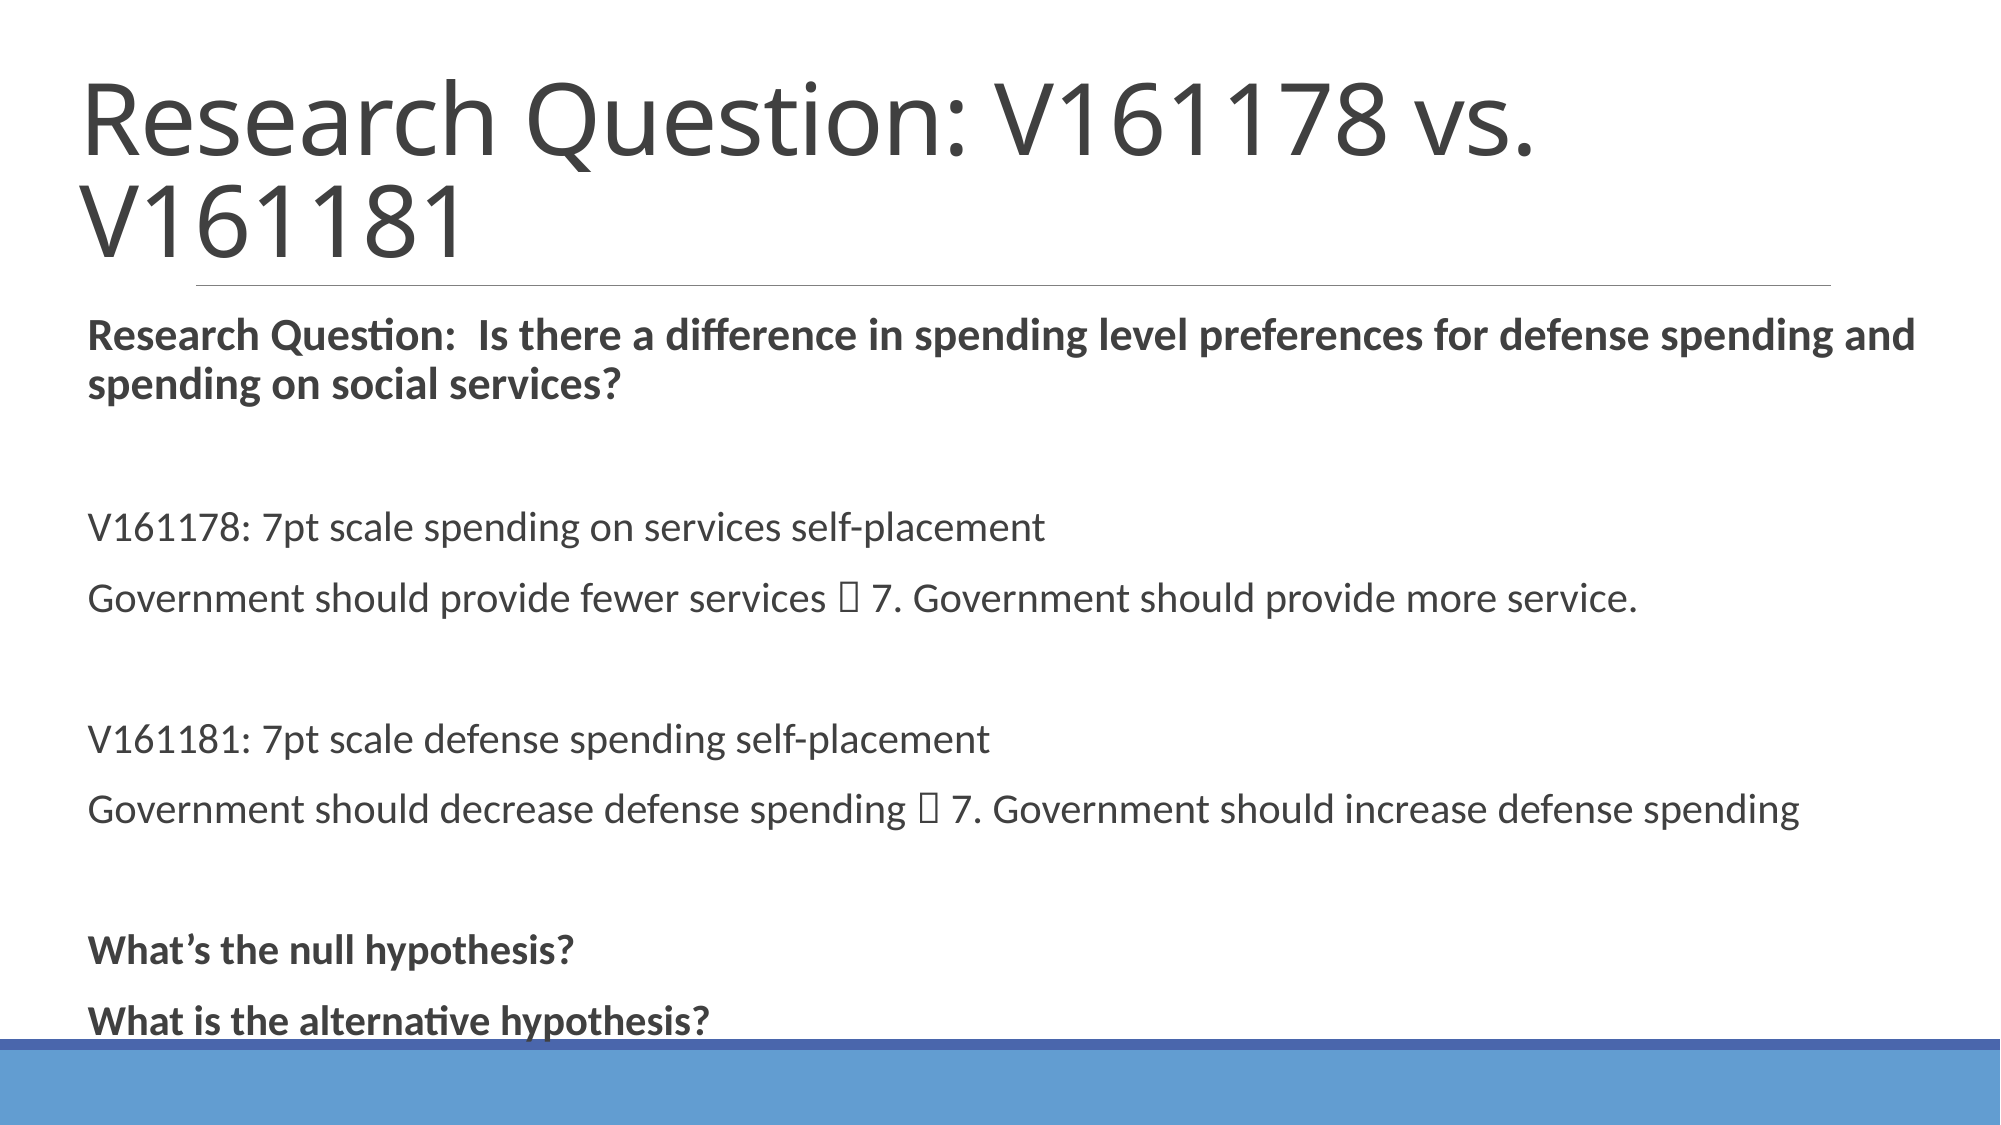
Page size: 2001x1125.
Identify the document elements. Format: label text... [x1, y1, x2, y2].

list Research Question: Is there a difference in spending level preferences for defense spending and spending on social services? V161178: 7pt scale spending on services self-placement Government should provide fewer services  7. Government should provide more service. V161181: 7pt scale defense spending self-placement Government should decrease defense spending  7. Government should increase defense spending What’s the null hypothesis? What is the alternative hypothesis? [87, 302, 1973, 1055]
title Research Question: V161178 vs. V161181 [64, 47, 1830, 285]
